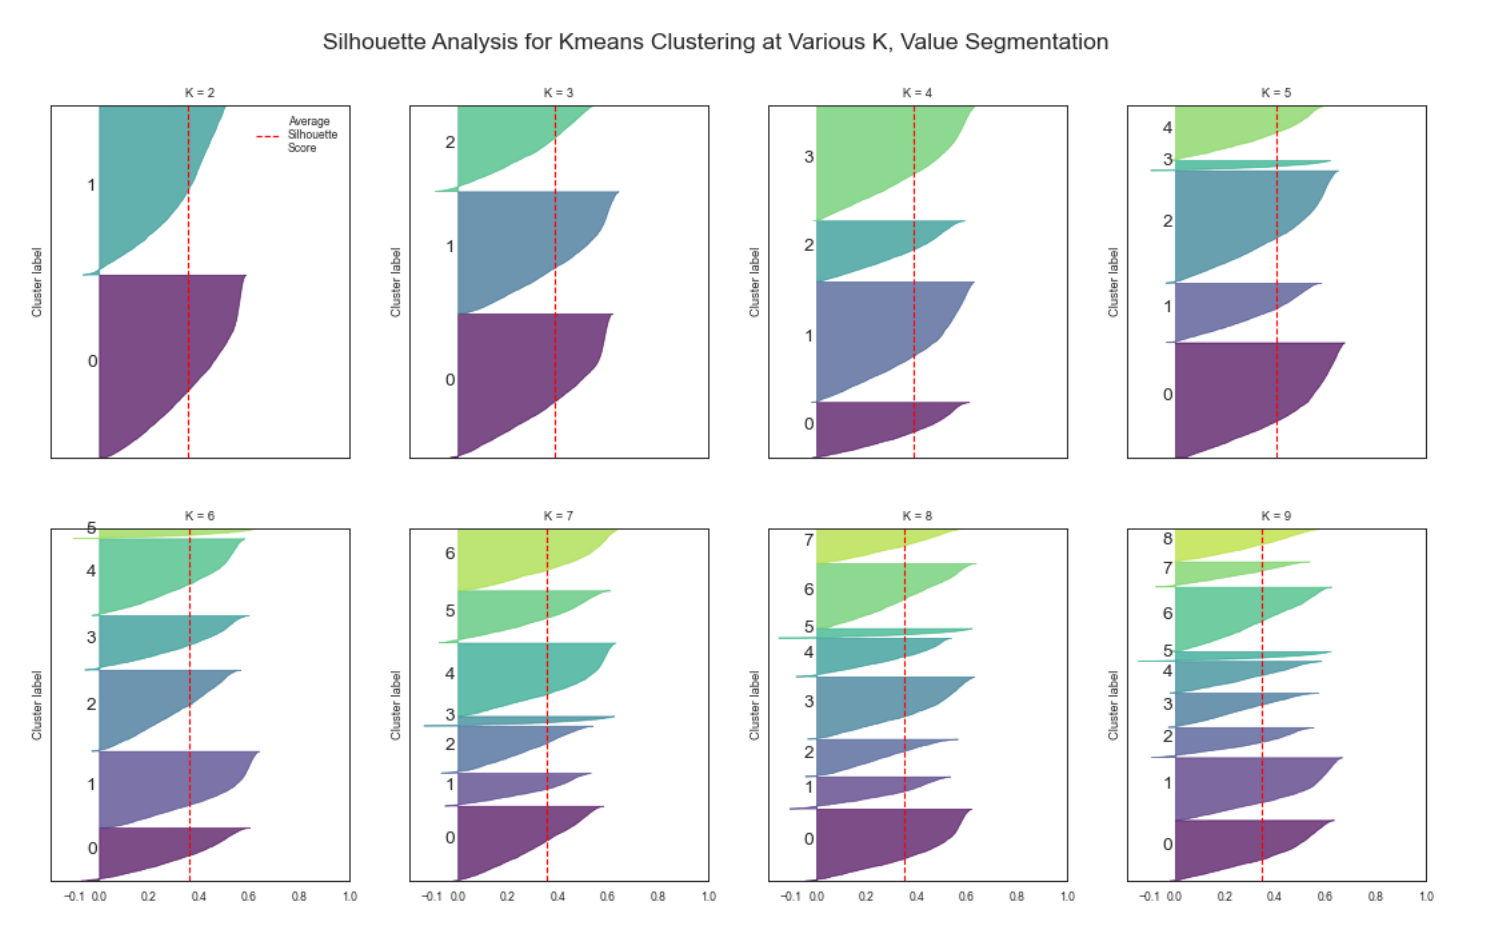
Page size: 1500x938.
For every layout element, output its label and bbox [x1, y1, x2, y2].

picture [24, 24, 1442, 913]
